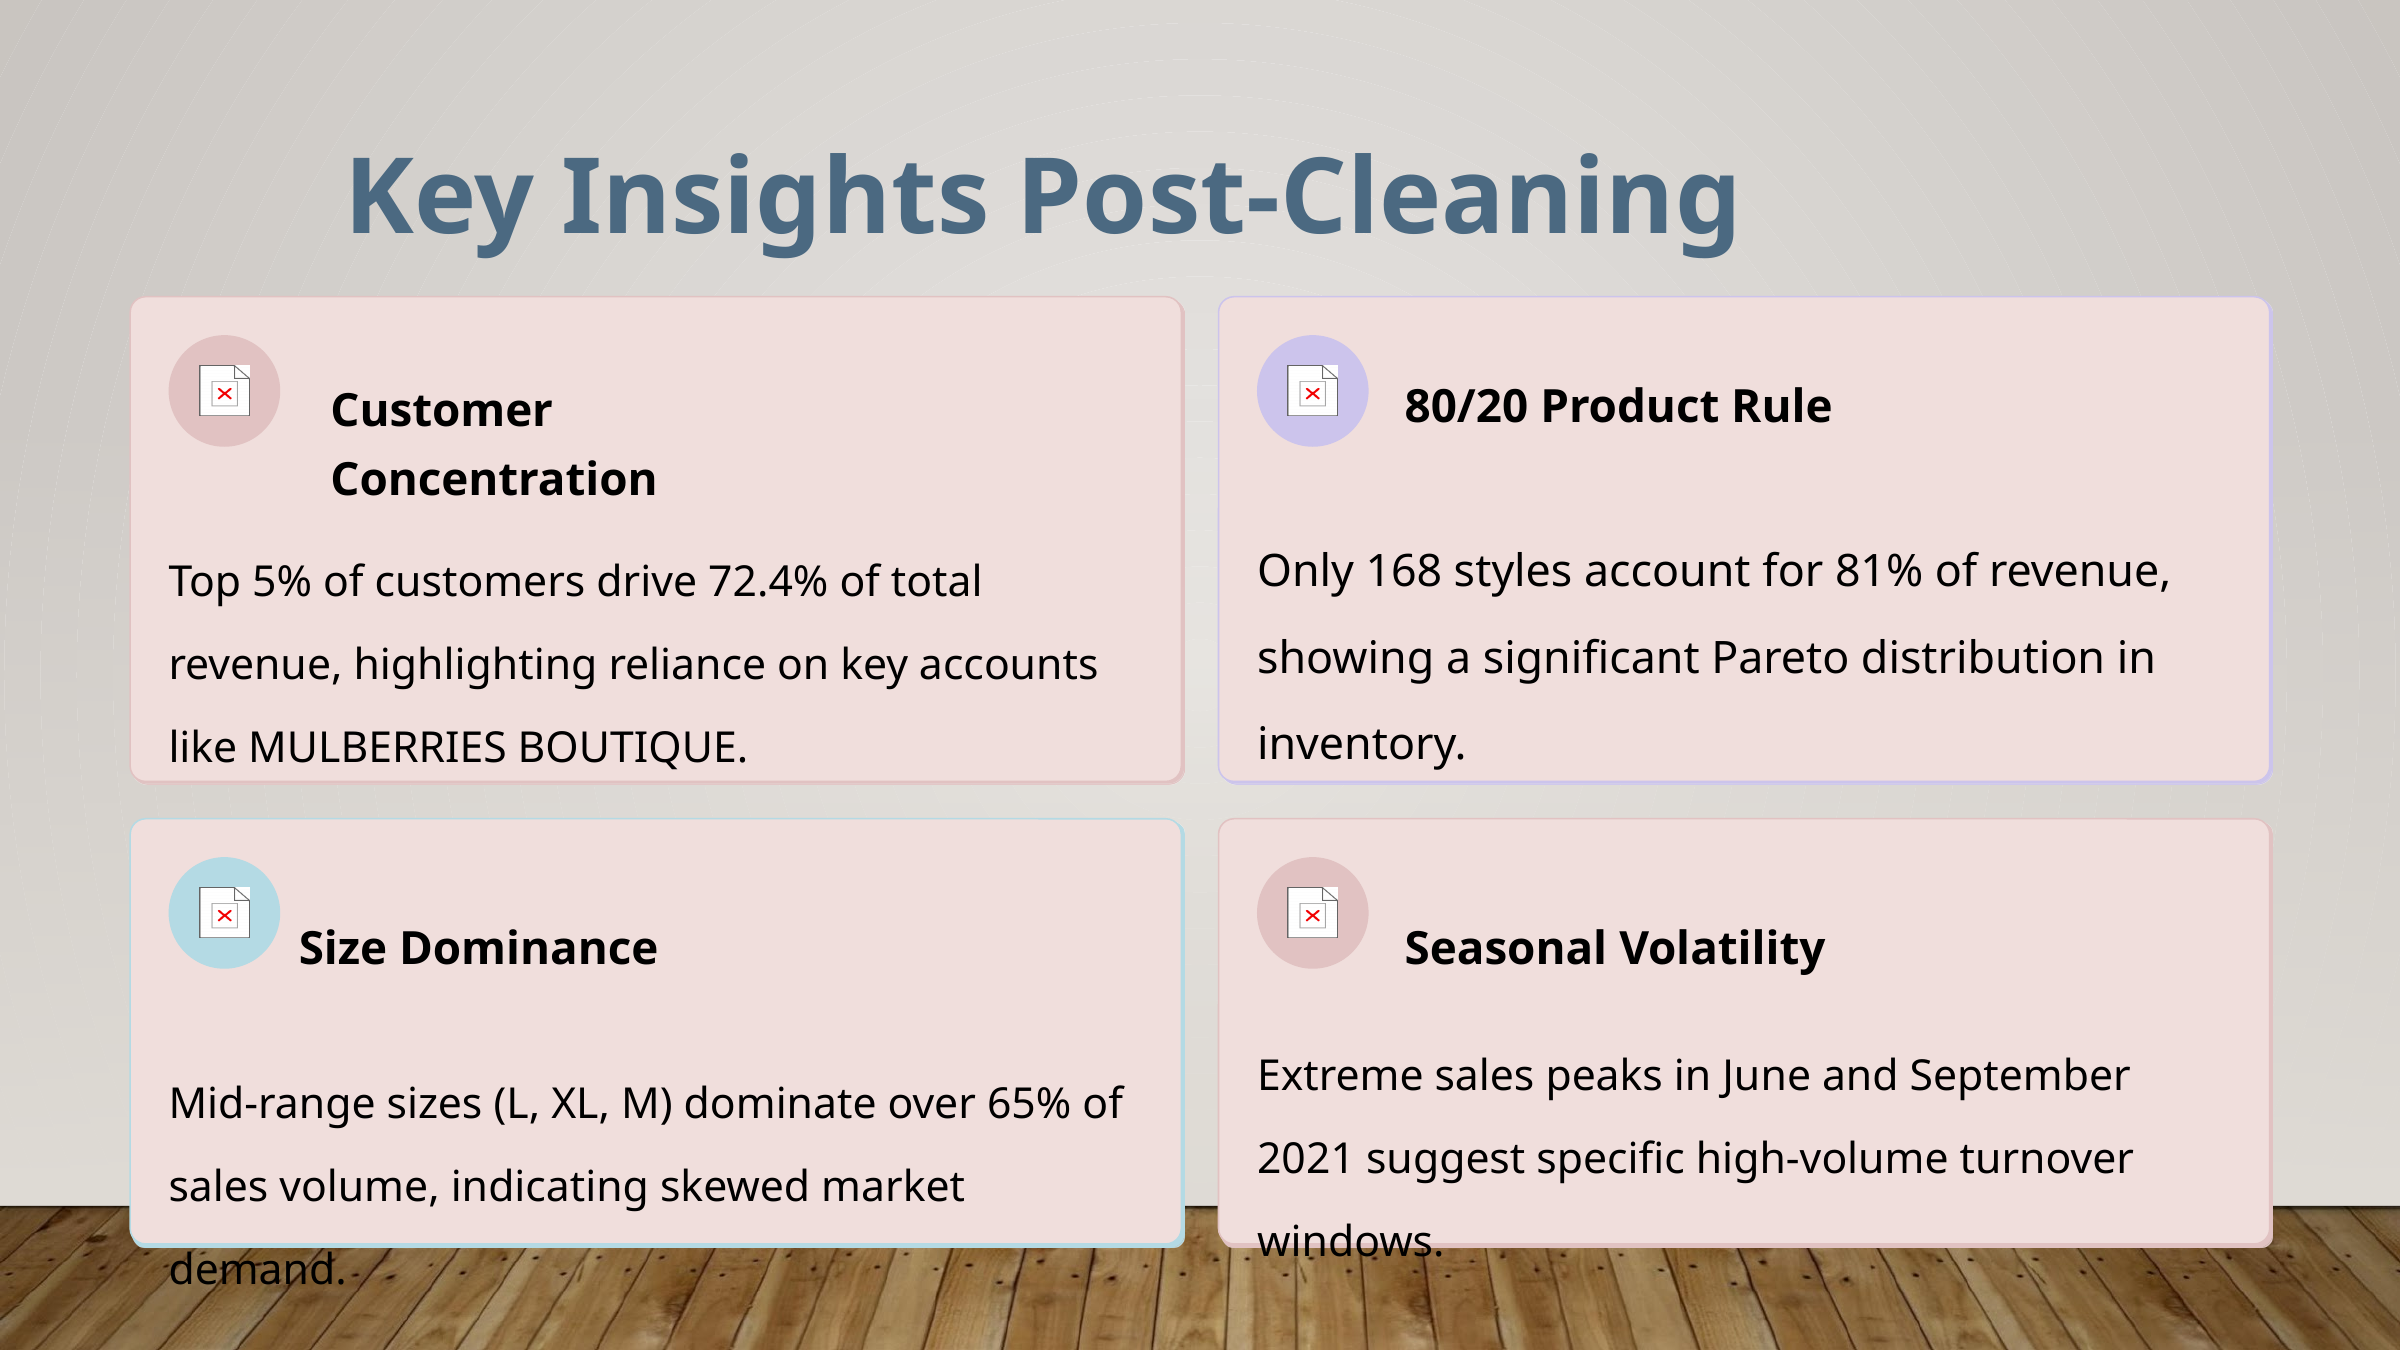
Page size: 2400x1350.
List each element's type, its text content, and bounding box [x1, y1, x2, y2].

picture [1287, 887, 1339, 939]
text_box [1218, 818, 2270, 1244]
picture [1287, 365, 1339, 417]
text_box Seasonal Volatility [1404, 904, 1870, 963]
picture [199, 887, 250, 939]
text_box [1218, 296, 2270, 782]
text_box [130, 296, 1182, 782]
text_box Size Dominance [298, 904, 764, 963]
text_box 80/20 Product Rule [1404, 363, 1870, 422]
text_box [168, 335, 281, 447]
text_box [1256, 335, 1369, 447]
text_box [130, 818, 1182, 1244]
text_box Extreme sales peaks in June and September 2021 suggest specific high-volume turnover windows. [1256, 1016, 2232, 1136]
picture [0, 1206, 2400, 1350]
text_box Top 5% of customers drive 72.4% of total revenue, highlighting reliance on key accounts like MULBERRIES BOUTIQUE. [168, 522, 1143, 701]
text_box Mid-range sizes (L, XL, M) dominate over 65% of sales volume, indicating skewed market demand. [168, 1044, 1143, 1164]
text_box [168, 857, 281, 969]
text_box [1256, 857, 1369, 969]
text_box Only 168 styles account for 81% of revenue, showing a significant Pareto distribution in inventory. [1256, 508, 2232, 746]
text_box Key Insights Post-Cleaning [344, 98, 2022, 218]
picture [199, 365, 250, 417]
text_box Customer Concentration [330, 366, 859, 425]
